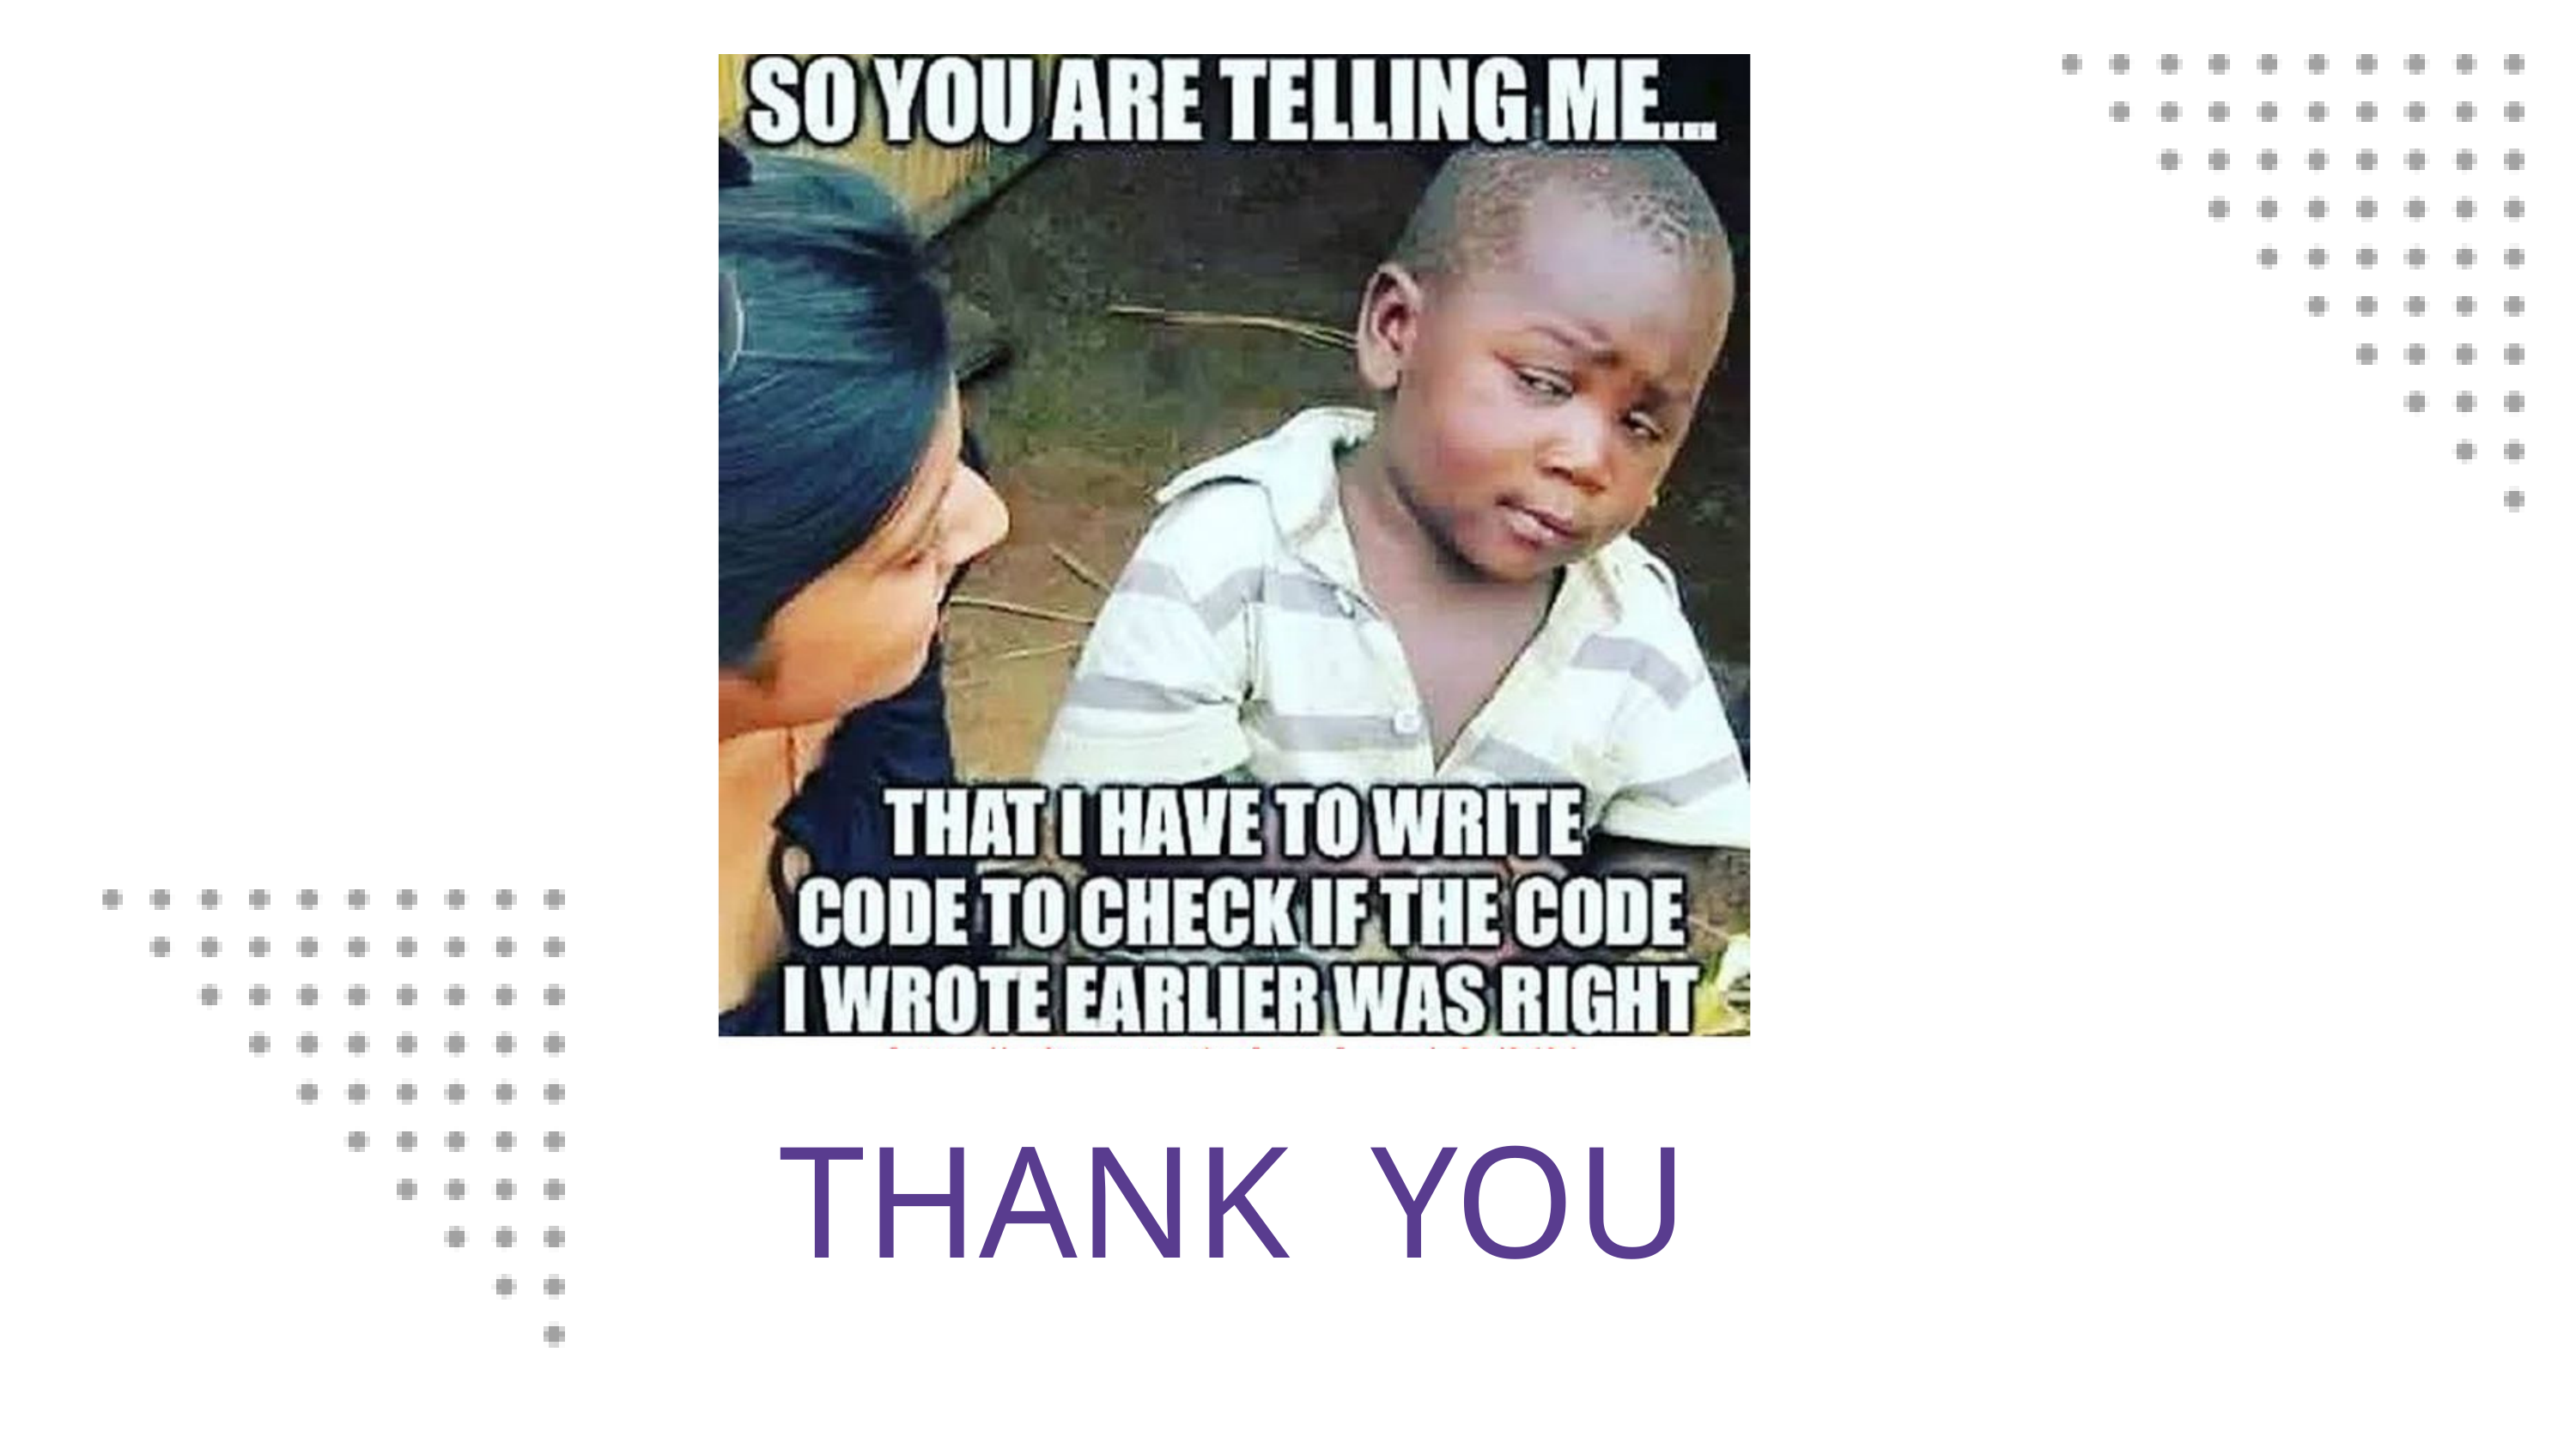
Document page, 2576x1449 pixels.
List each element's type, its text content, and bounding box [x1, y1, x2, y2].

text_box [102, 889, 565, 1348]
text_box [718, 54, 1751, 1049]
text_box [2062, 54, 2525, 512]
text_box THANK YOU [757, 1072, 1711, 1289]
